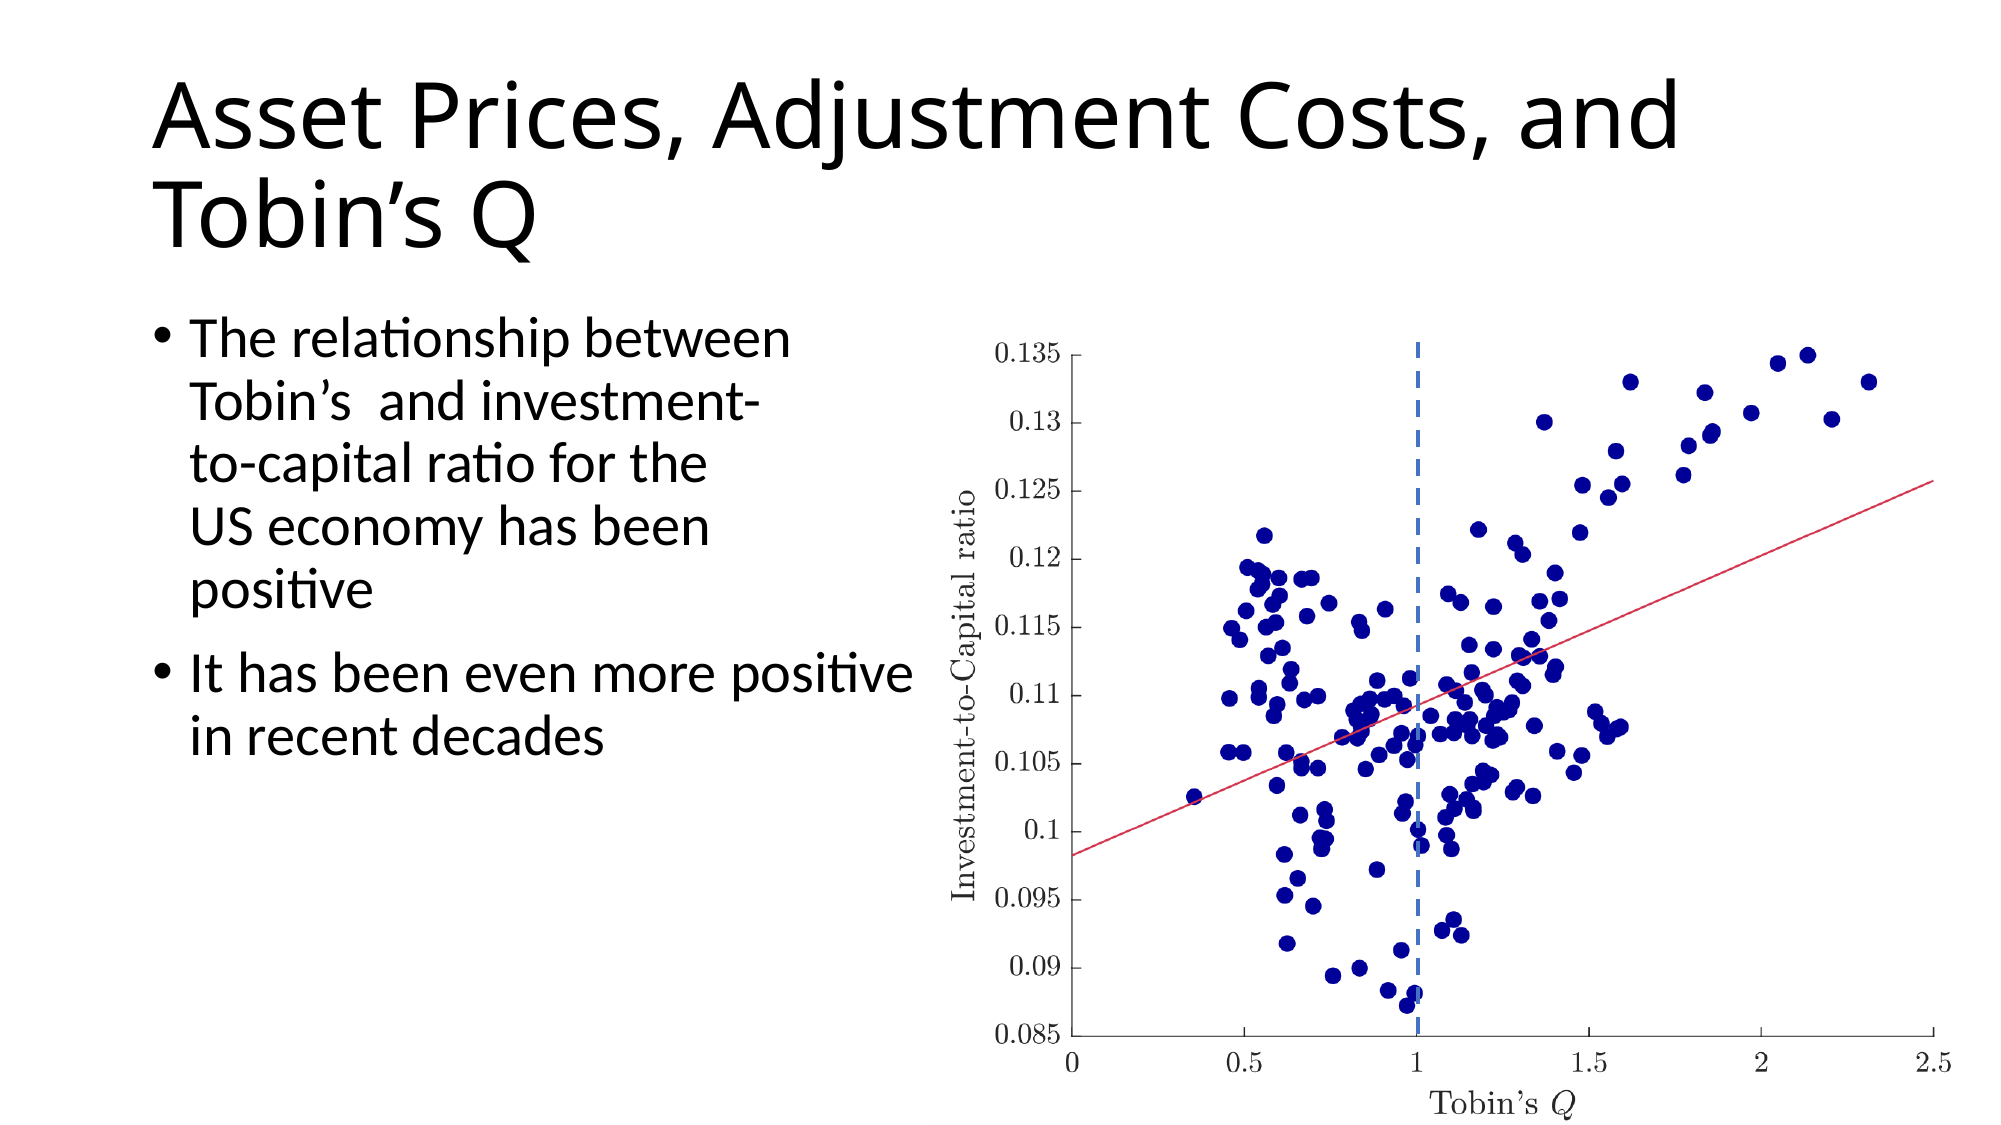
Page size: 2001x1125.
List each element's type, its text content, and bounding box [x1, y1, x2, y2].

title Asset Prices, Adjustment Costs, and Tobin’s Q [137, 59, 1863, 278]
picture [931, 299, 2000, 1125]
